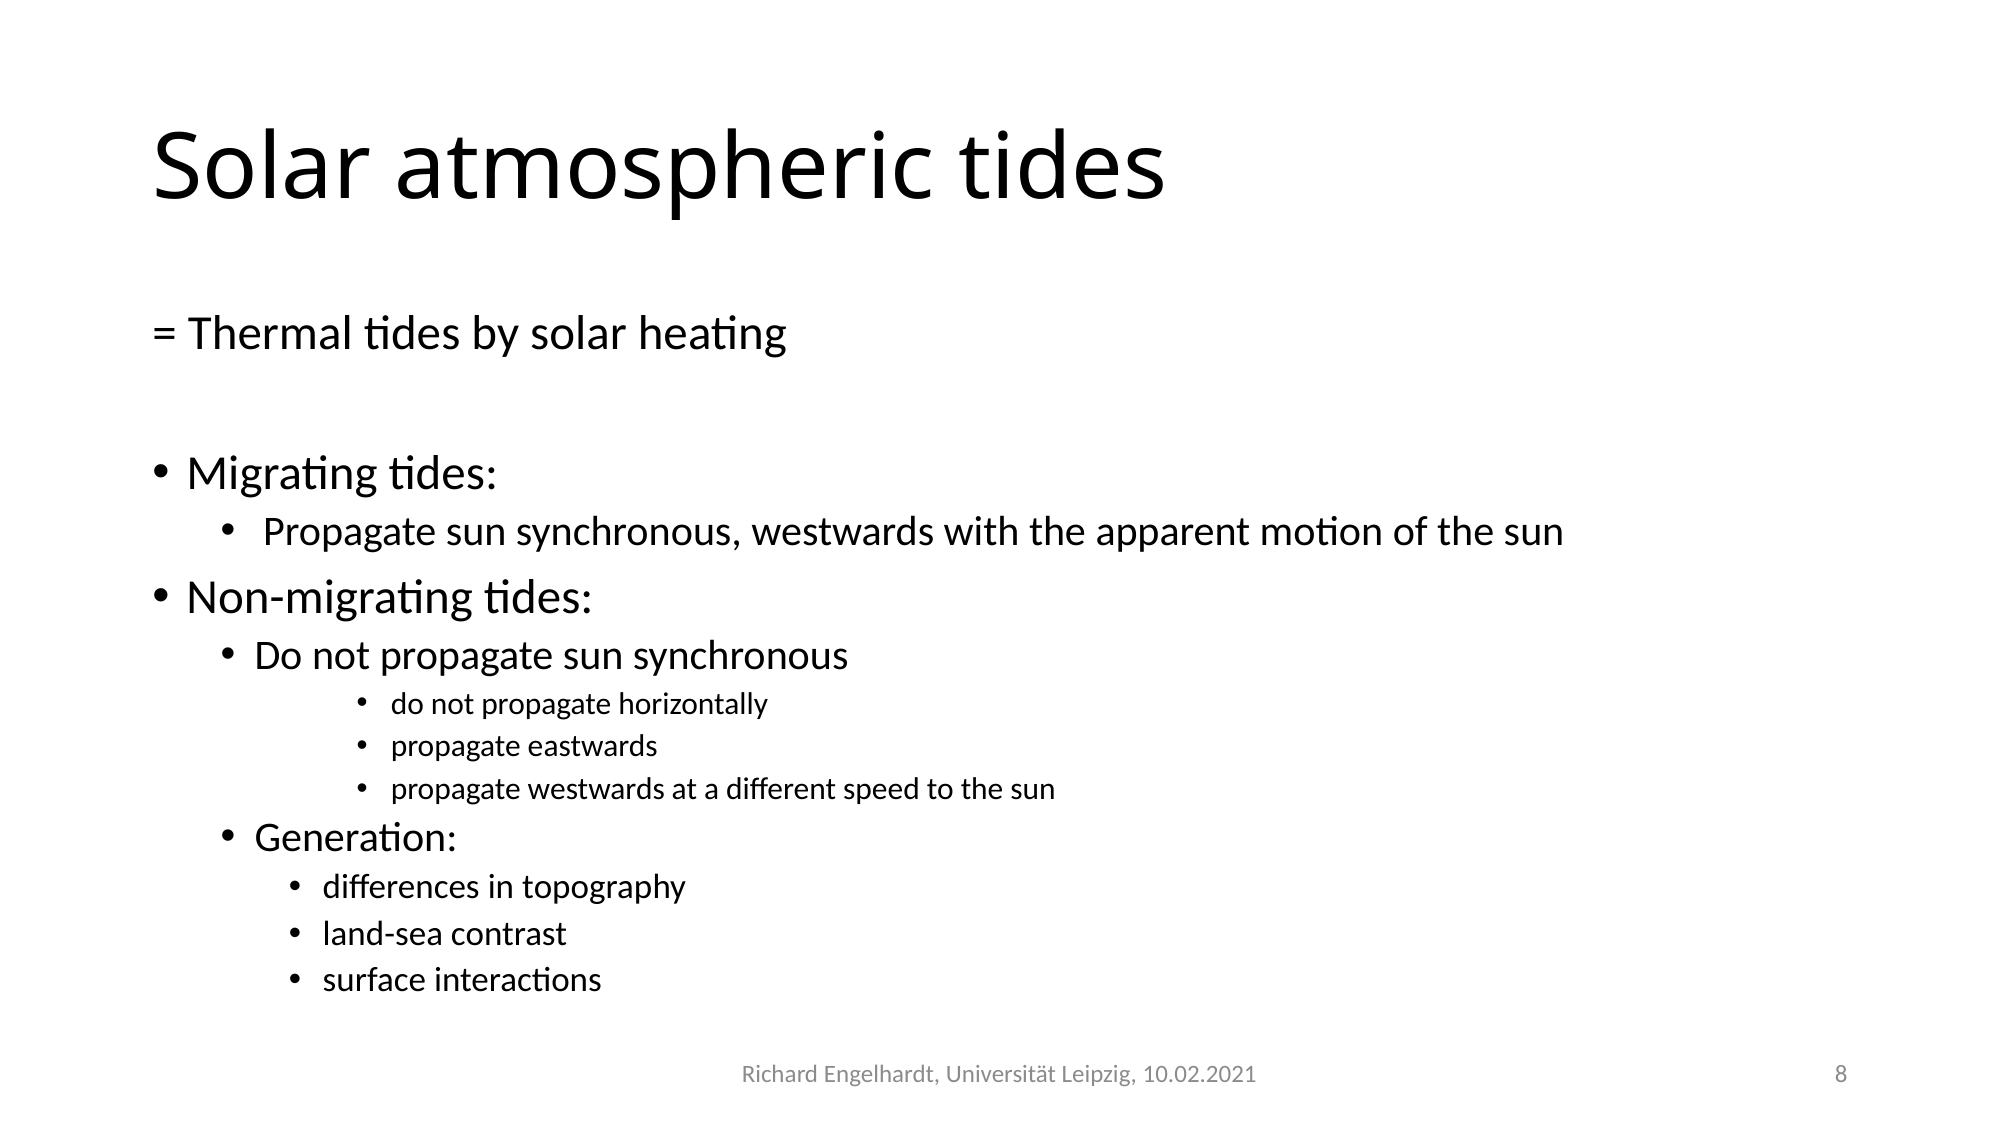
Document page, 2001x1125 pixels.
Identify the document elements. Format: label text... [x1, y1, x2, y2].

list = Thermal tides by solar heating Migrating tides: Propagate sun synchronous, westwards with the apparent motion of the sun Non-migrating tides: Do not propagate sun synchronous do not propagate horizontally propagate eastwards propagate westwards at a different speed to the sun Generation: differences in topography land-sea contrast surface interactions [137, 299, 1863, 1014]
title Solar atmospheric tides [137, 59, 1863, 278]
slide_number 8 [1412, 1042, 1863, 1103]
footer Richard Engelhardt, Universität Leipzig, 10.02.2021 [662, 1042, 1338, 1103]
